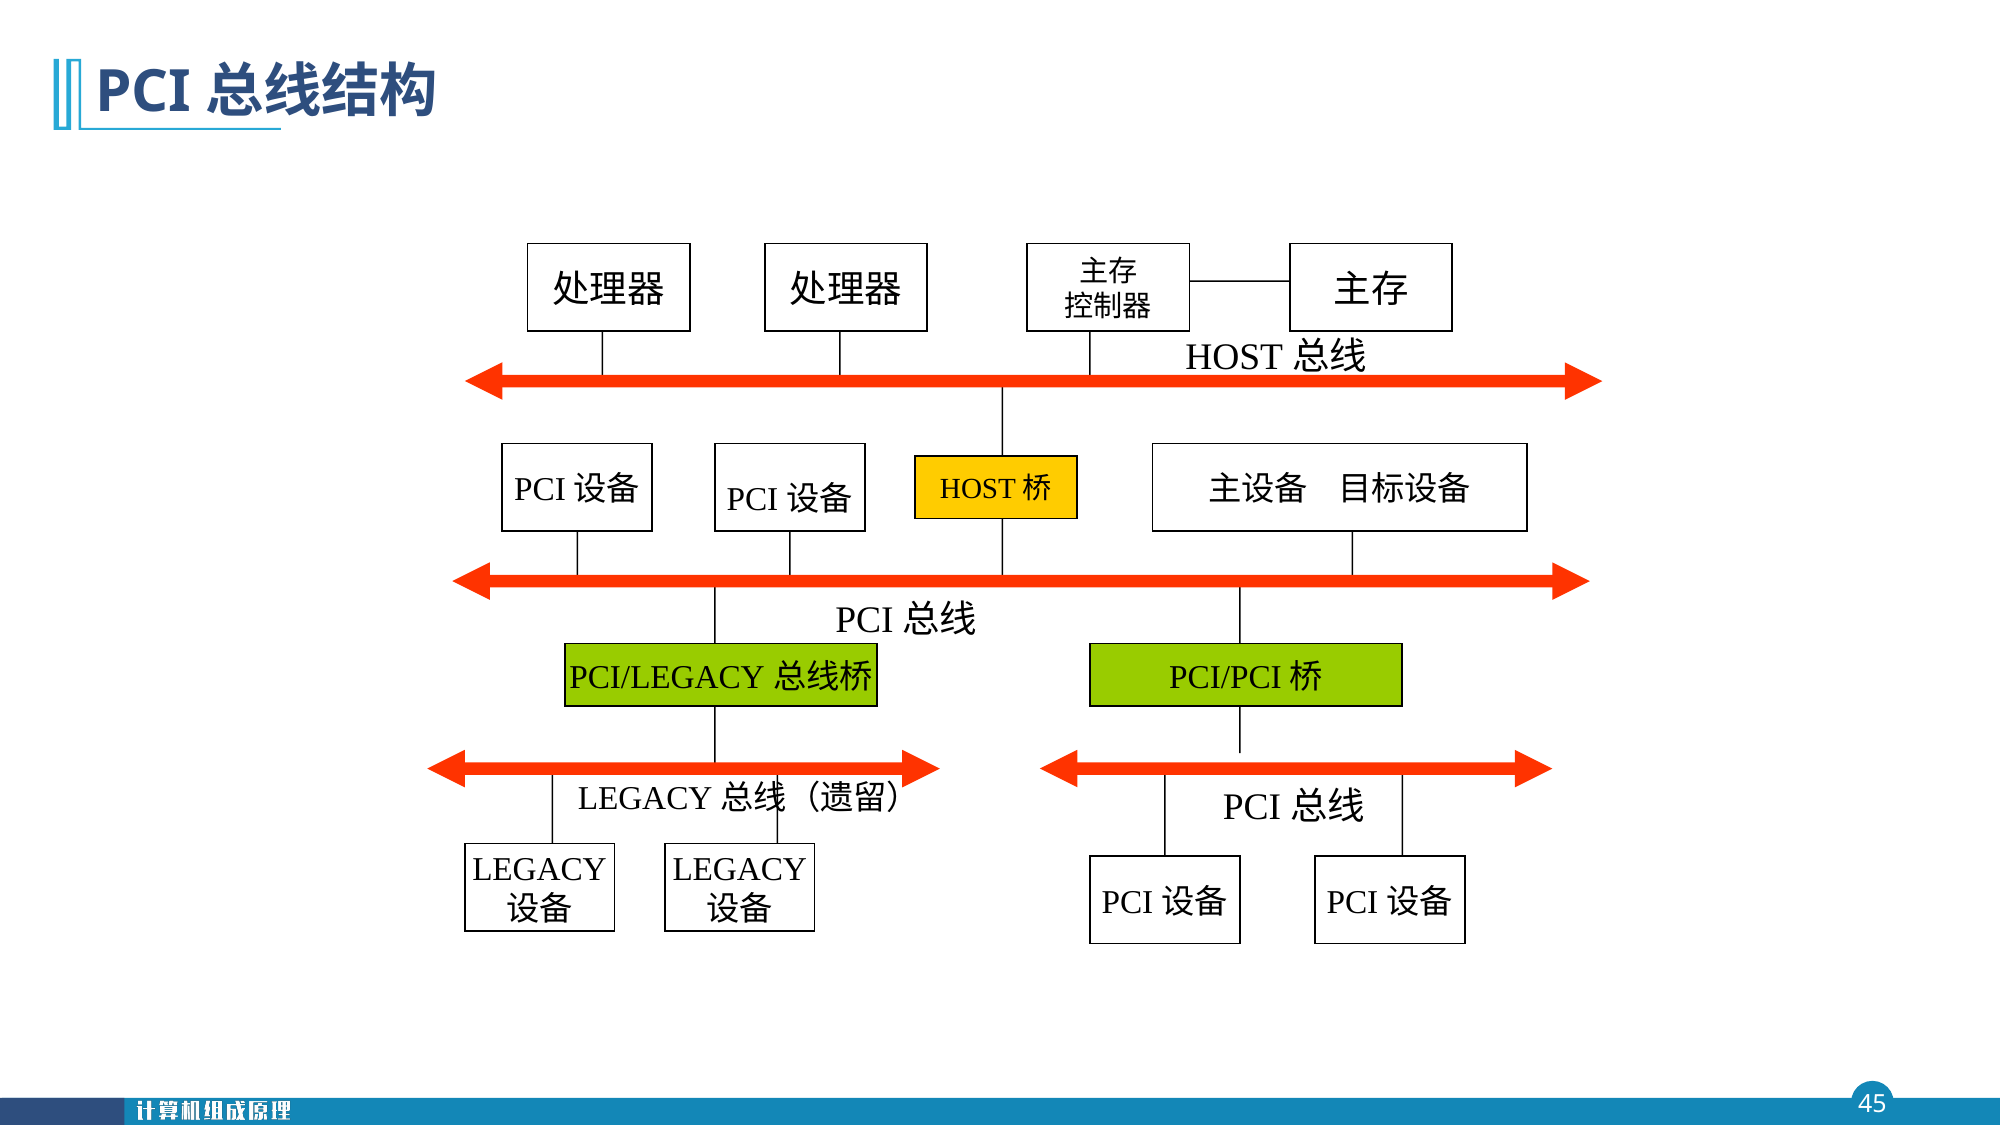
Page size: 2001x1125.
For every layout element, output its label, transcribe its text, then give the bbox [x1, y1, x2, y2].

title PCI总线结构 [80, 42, 1805, 144]
text_box [1039, 762, 1553, 775]
text_box [464, 374, 1603, 388]
text_box 主设备 目标设备 [1152, 443, 1528, 531]
text_box PCI设备 [1314, 856, 1465, 944]
text_box 主存 [1289, 243, 1453, 331]
text_box LEGACY总线（遗留） [563, 769, 935, 824]
text_box LEGACY 设备 [464, 843, 615, 931]
text_box PCI/PCI桥 [1089, 643, 1403, 706]
text_box 处理器 [764, 243, 928, 331]
text_box 处理器 [527, 243, 690, 331]
text_box PCI设备 [1089, 856, 1240, 944]
text_box HOST桥 [914, 456, 1078, 519]
text_box [452, 574, 1590, 588]
text_box PCI/LEGACY总线桥 [564, 643, 878, 706]
text_box HOST总线 [1170, 324, 1382, 380]
text_box PCI总线 [1208, 774, 1380, 835]
text_box PCI设备 [714, 443, 865, 531]
text_box 主存 控制器 [1027, 243, 1190, 331]
text_box PCI总线 [820, 587, 993, 647]
text_box LEGACY 设备 [664, 843, 815, 931]
text_box [427, 762, 940, 775]
text_box PCI设备 [502, 443, 653, 531]
